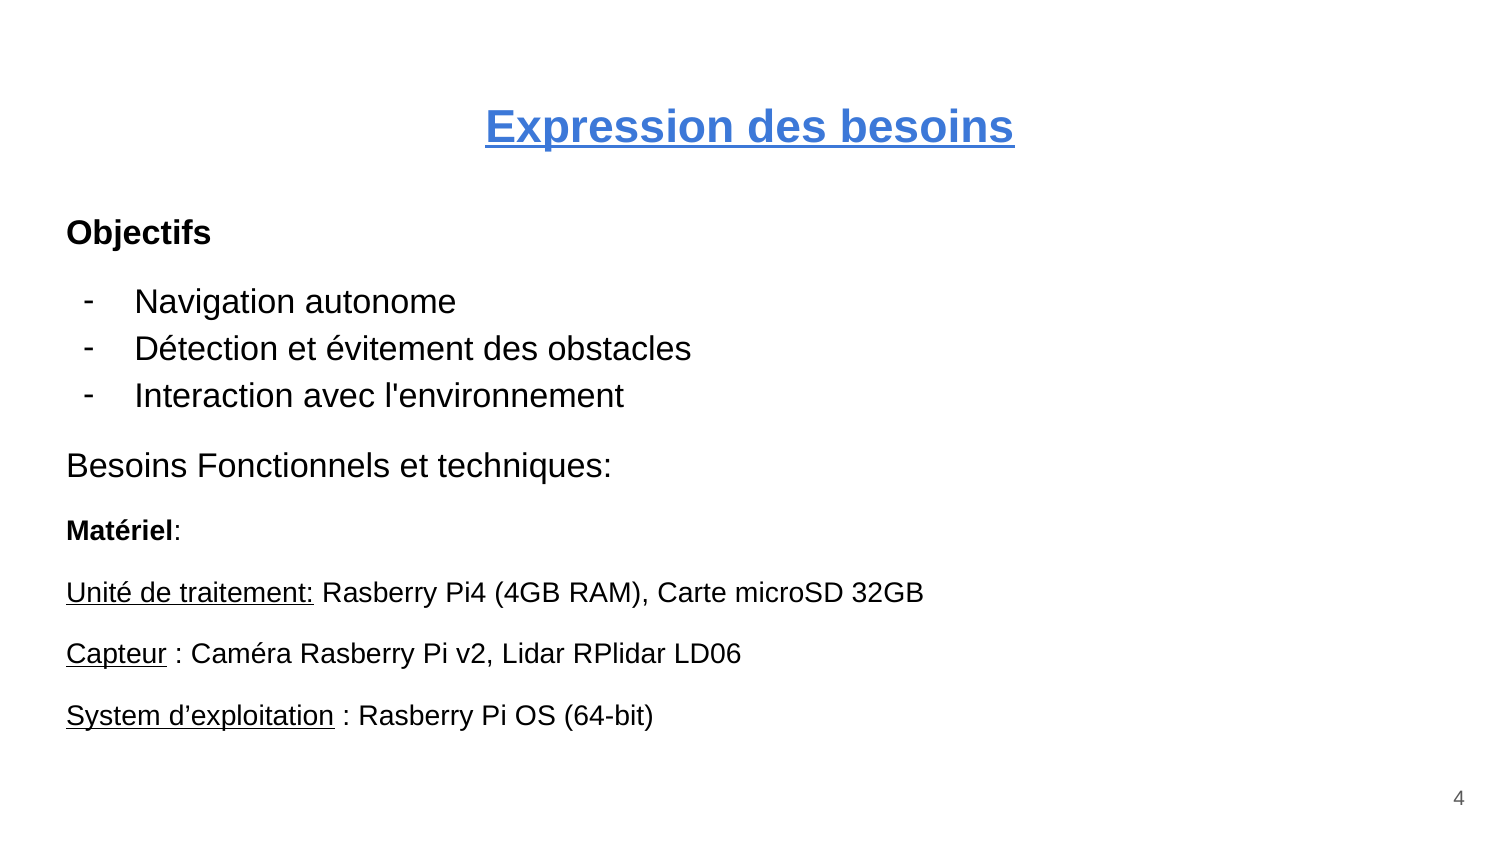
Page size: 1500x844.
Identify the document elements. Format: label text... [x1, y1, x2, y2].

title Expression des besoins [51, 72, 1449, 167]
list Objectifs Navigation autonome Détection et évitement des obstacles Interaction avec l'environnement Besoins Fonctionnels et techniques: Matériel: Unité de traitement: Rasberry Pi4 (4GB RAM), Carte microSD 32GB Capteur : Caméra Rasberry Pi v2, Lidar RPlidar LD06 System d’exploitation : Rasberry Pi OS (64-bit) [51, 189, 1449, 750]
slide_number ‹#› [1389, 764, 1480, 830]
